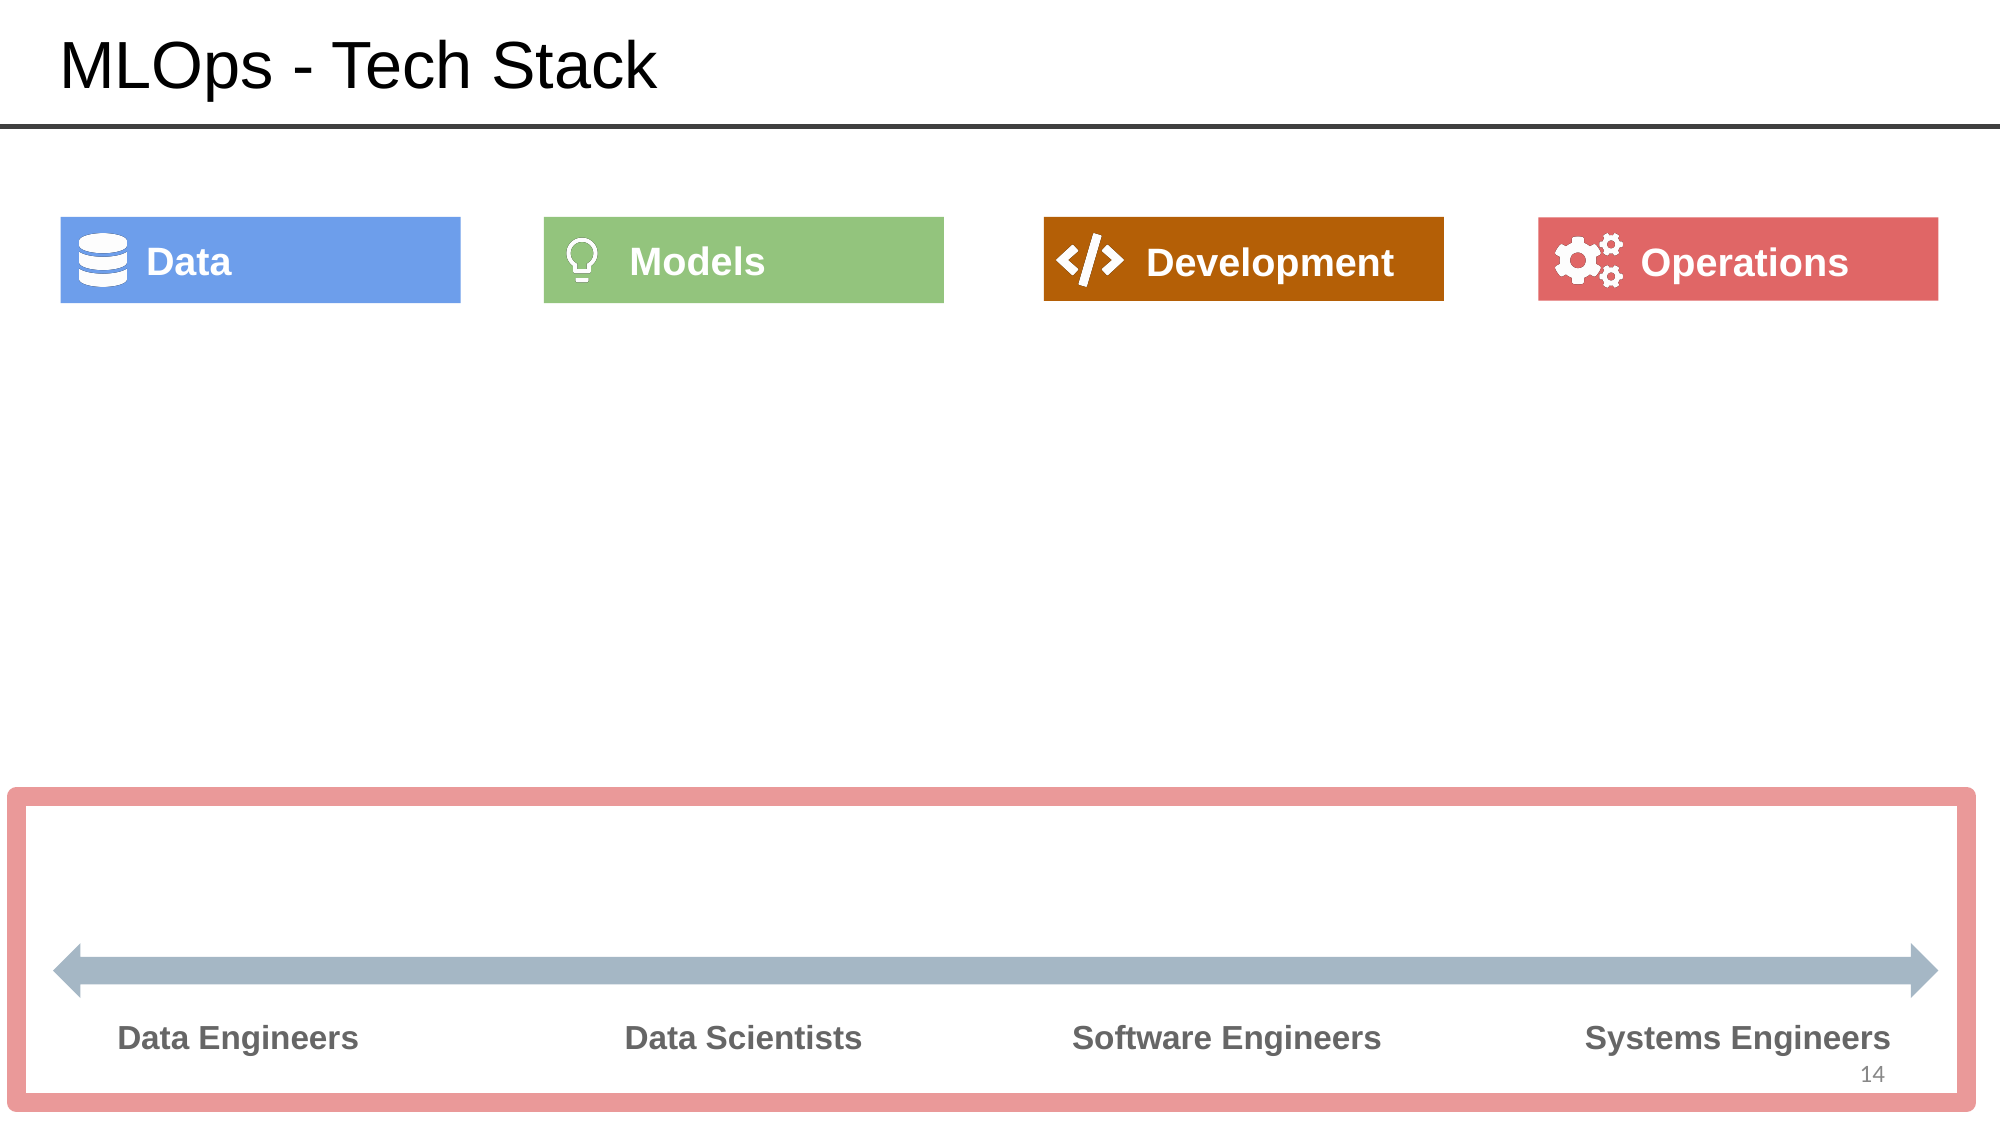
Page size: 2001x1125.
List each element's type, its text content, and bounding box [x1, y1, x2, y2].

text_box Systems Engineers [1560, 1008, 1917, 1064]
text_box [1538, 217, 1939, 301]
slide_number 14 [1433, 1042, 1900, 1103]
text_box Software Engineers [1049, 1008, 1405, 1064]
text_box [1043, 216, 1445, 302]
text_box [16, 796, 1967, 1103]
title MLOps - Tech Stack [44, 14, 1813, 127]
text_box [543, 216, 945, 304]
text_box Data Scientists [565, 1008, 922, 1064]
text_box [60, 216, 461, 304]
text_box [52, 943, 1939, 999]
text_box Data Engineers [60, 1008, 416, 1064]
